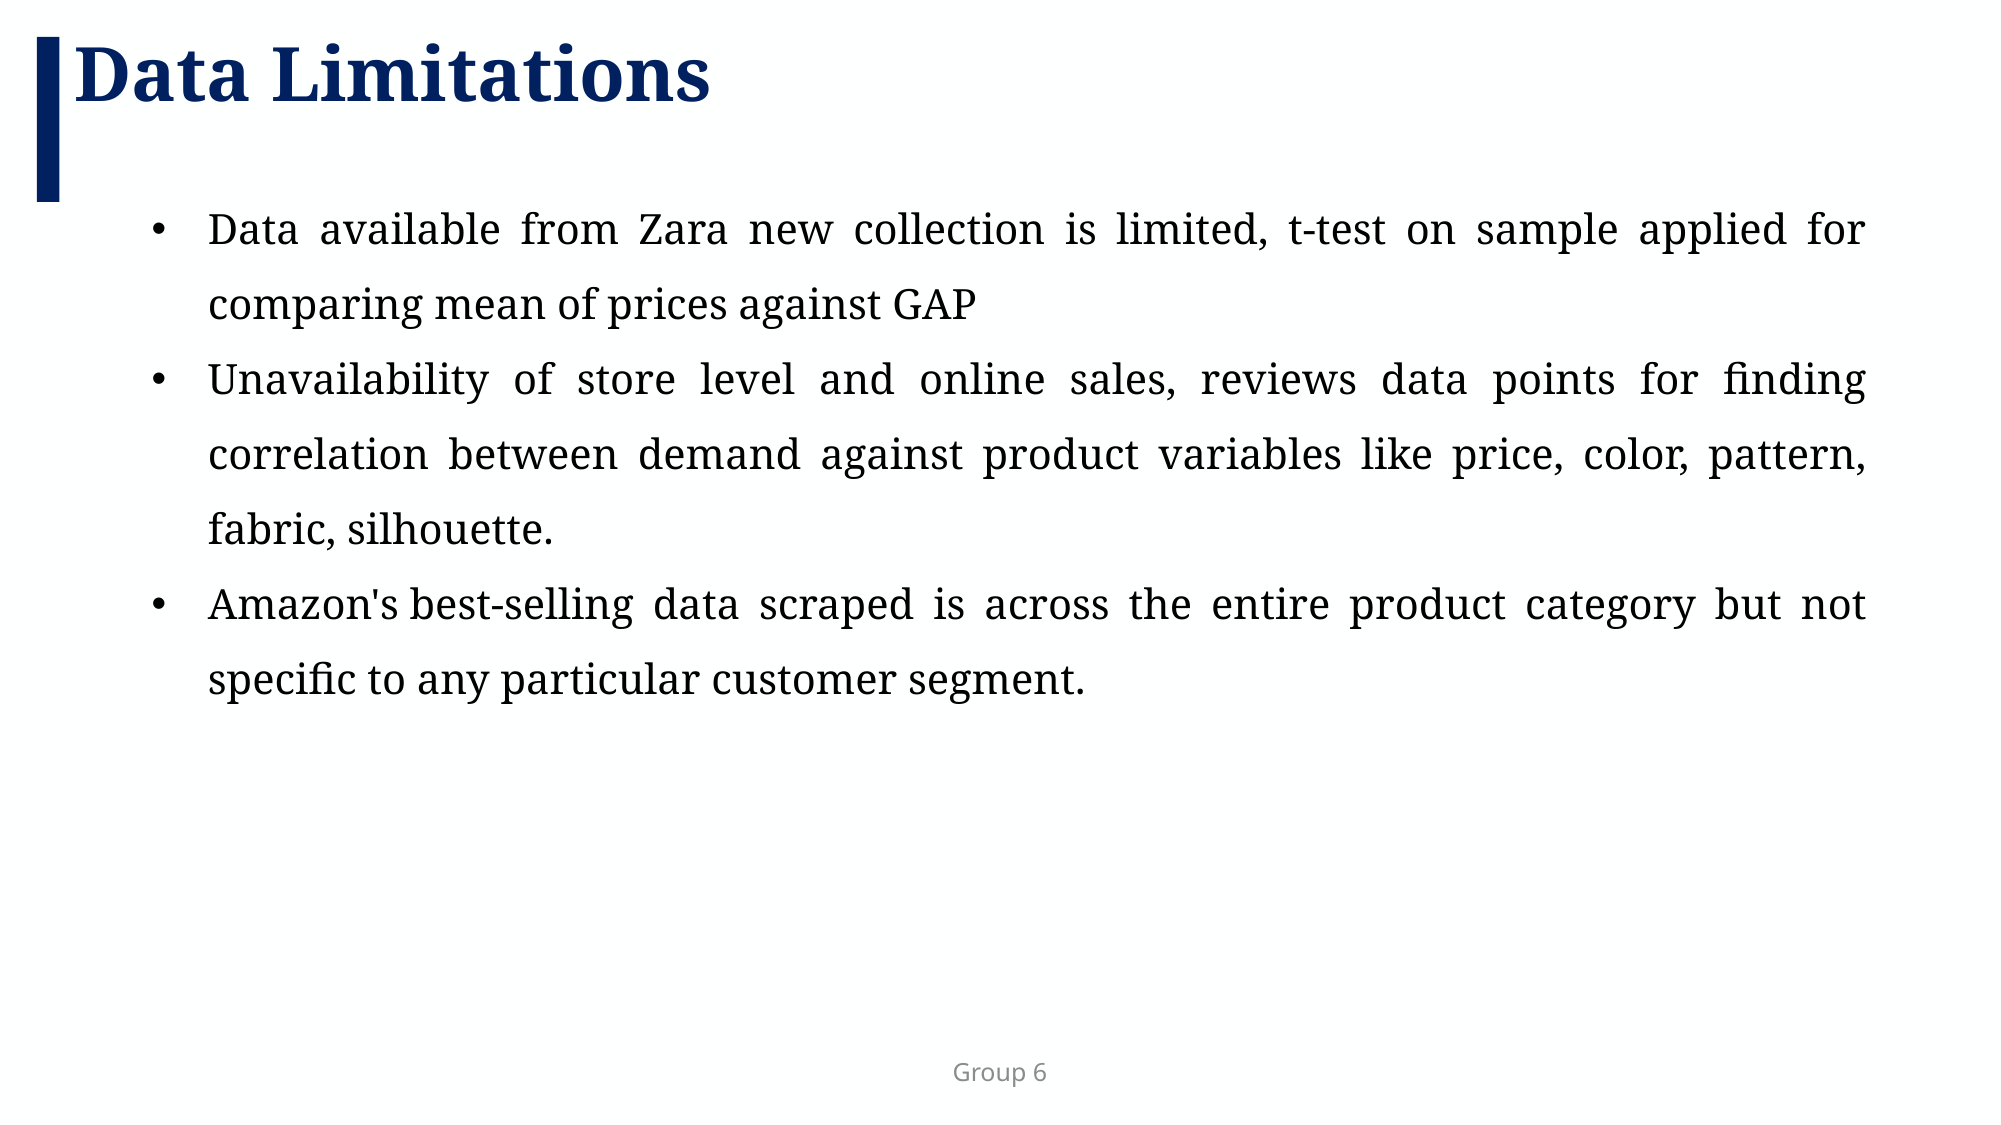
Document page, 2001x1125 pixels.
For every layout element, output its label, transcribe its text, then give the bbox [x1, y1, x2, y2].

text_box Data Limitations [59, 18, 1670, 124]
text_box [36, 36, 60, 202]
text_box Data available from Zara new collection is limited, t-test on sample applied for comparing mean of prices against GAP Unavailability of store level and online sales, reviews data points for finding correlation between demand against product variables like price, color, pattern, fabric, silhouette. Amazon's best-selling data scraped is across the entire product category but not specific to any particular customer segment. [136, 170, 1883, 861]
footer Group 6 [662, 1041, 1338, 1102]
